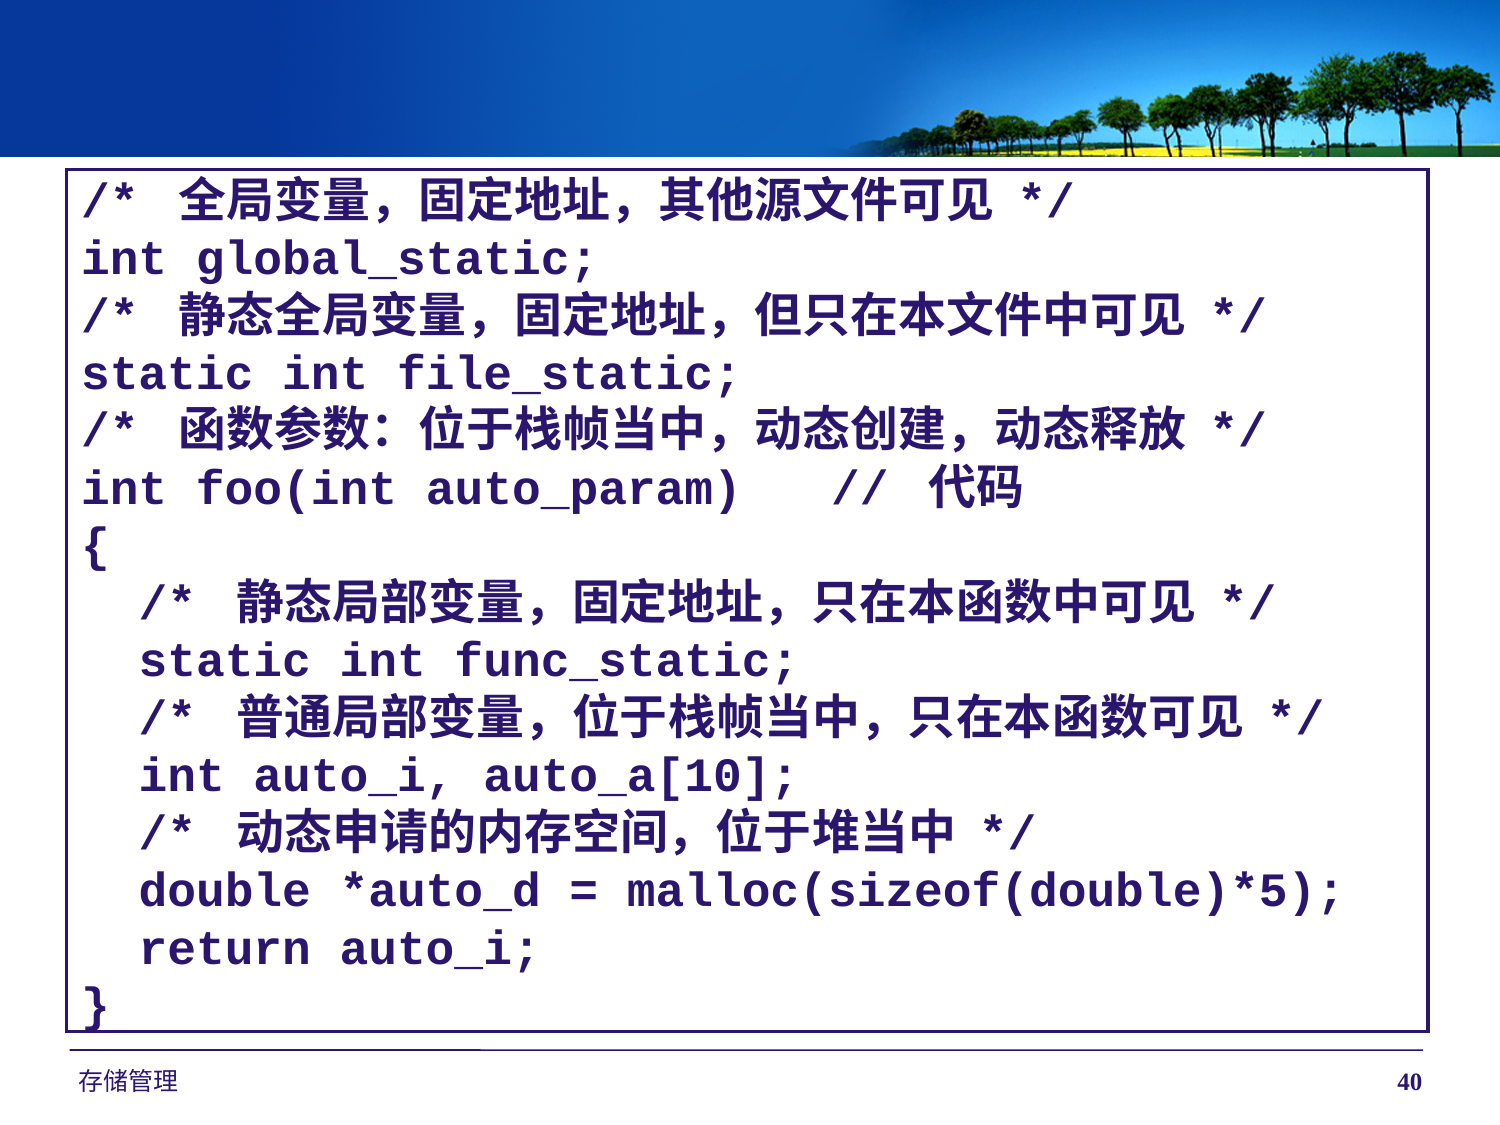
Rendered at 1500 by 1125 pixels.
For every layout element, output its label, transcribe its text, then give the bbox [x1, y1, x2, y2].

slide_number 存储管理 [63, 1057, 414, 1095]
footer 40 [962, 1057, 1438, 1095]
picture [0, 0, 1500, 157]
text_box /* 全局变量，固定地址，其他源文件可见 */ int global_static; /* 静态全局变量，固定地址，但只在本文件中可见 */ static int file_static; /* 函数参数：位于栈帧当中，动态创建，动态释放 */ int foo(int auto_param) // 代码 { /* 静态局部变量，固定地址，只在本函数中可见 */ static int func_static; /* 普通局部变量，位于栈帧当中，只在本函数可见 */ int auto_i, auto_a[10]; /* 动态申请的内存空间，位于堆当中 */ double *auto_d = malloc(sizeof(double)*5); return auto_i; } [66, 169, 1428, 1032]
